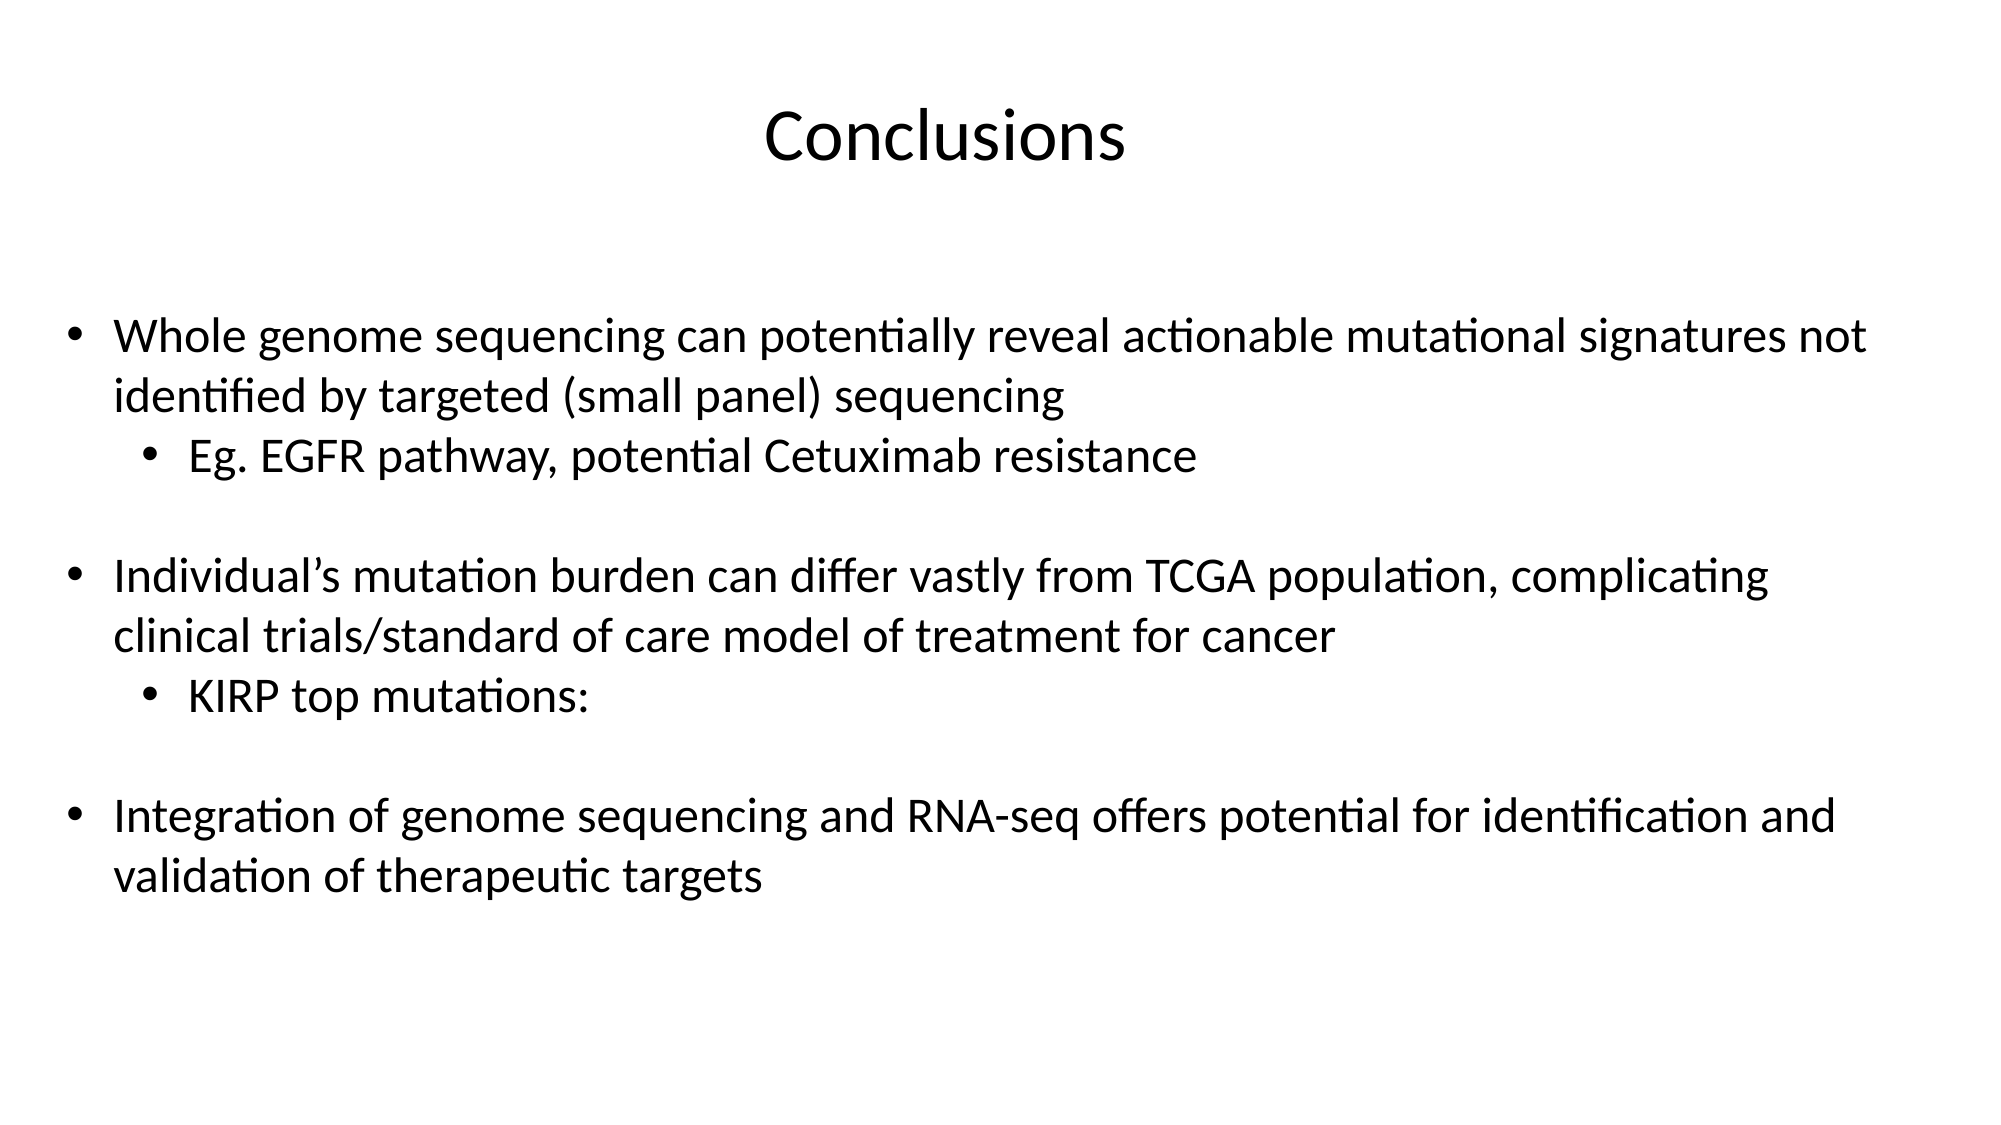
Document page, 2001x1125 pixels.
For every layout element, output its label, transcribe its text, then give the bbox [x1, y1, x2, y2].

text_box Whole genome sequencing can potentially reveal actionable mutational signatures not identified by targeted (small panel) sequencing Eg. EGFR pathway, potential Cetuximab resistance Individual’s mutation burden can differ vastly from TCGA population, complicating clinical trials/standard of care model of treatment for cancer KIRP top mutations: Integration of genome sequencing and RNA-seq offers potential for identification and validation of therapeutic targets [51, 295, 1909, 911]
text_box Conclusions [749, 78, 1142, 183]
